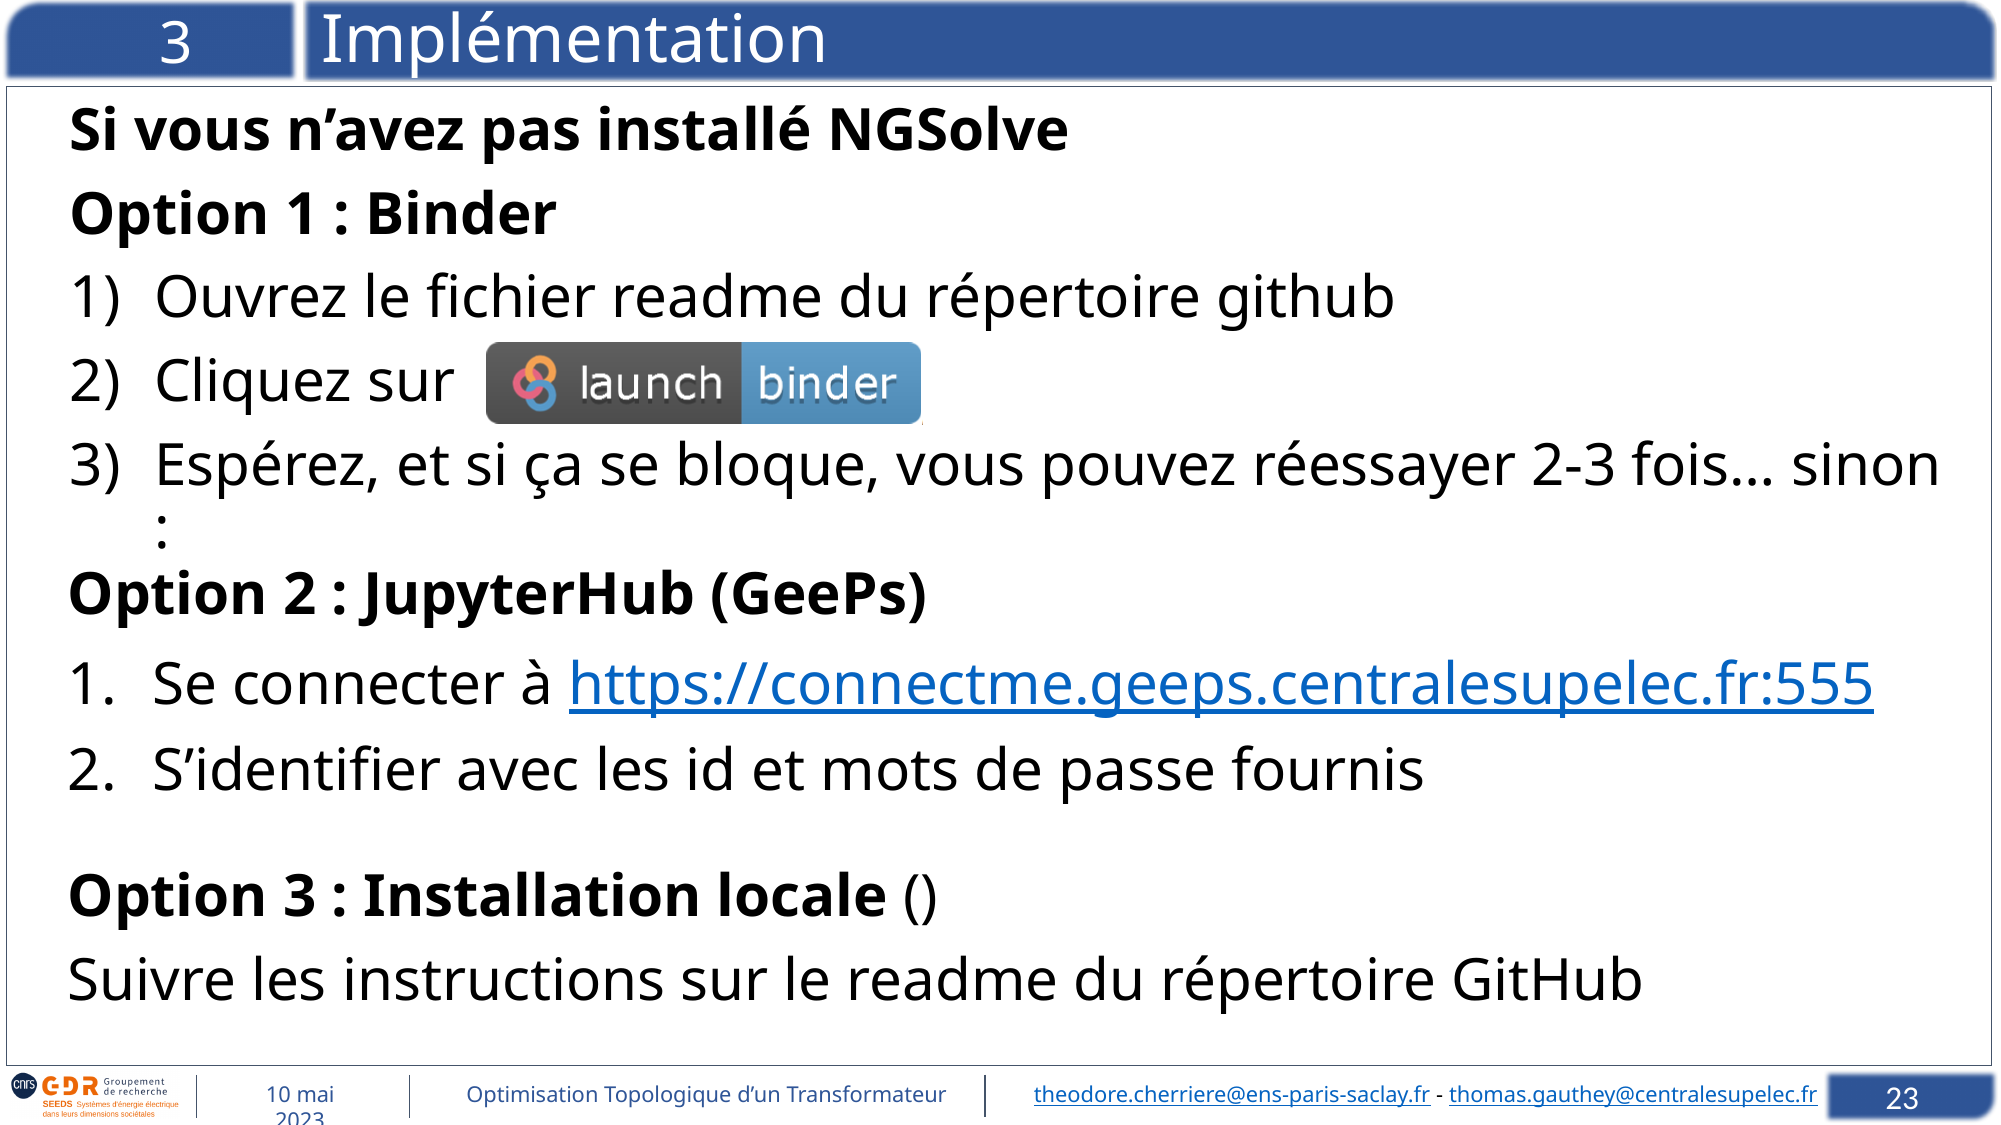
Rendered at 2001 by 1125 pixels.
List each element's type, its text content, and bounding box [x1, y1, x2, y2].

list 3 [55, 5, 297, 84]
slide_number 23 [1870, 1068, 1968, 1125]
text_box Option 2 : JupyterHub (GeePs) Se connecter à https://connectme.geeps.centralesupelec.fr:555 S’identifier avec les id et mots de passe fournis [52, 556, 1968, 836]
title Implémentation [307, 0, 1945, 83]
text_box Si vous n’avez pas installé NGSolve Option 1 : Binder Ouvrez le fichier readme du répertoire github Cliquez sur Espérez, et si ça se bloque, vous pouvez réessayer 2-3 fois… sinon : [54, 92, 1970, 539]
picture [480, 336, 923, 425]
picture [10, 1069, 180, 1119]
